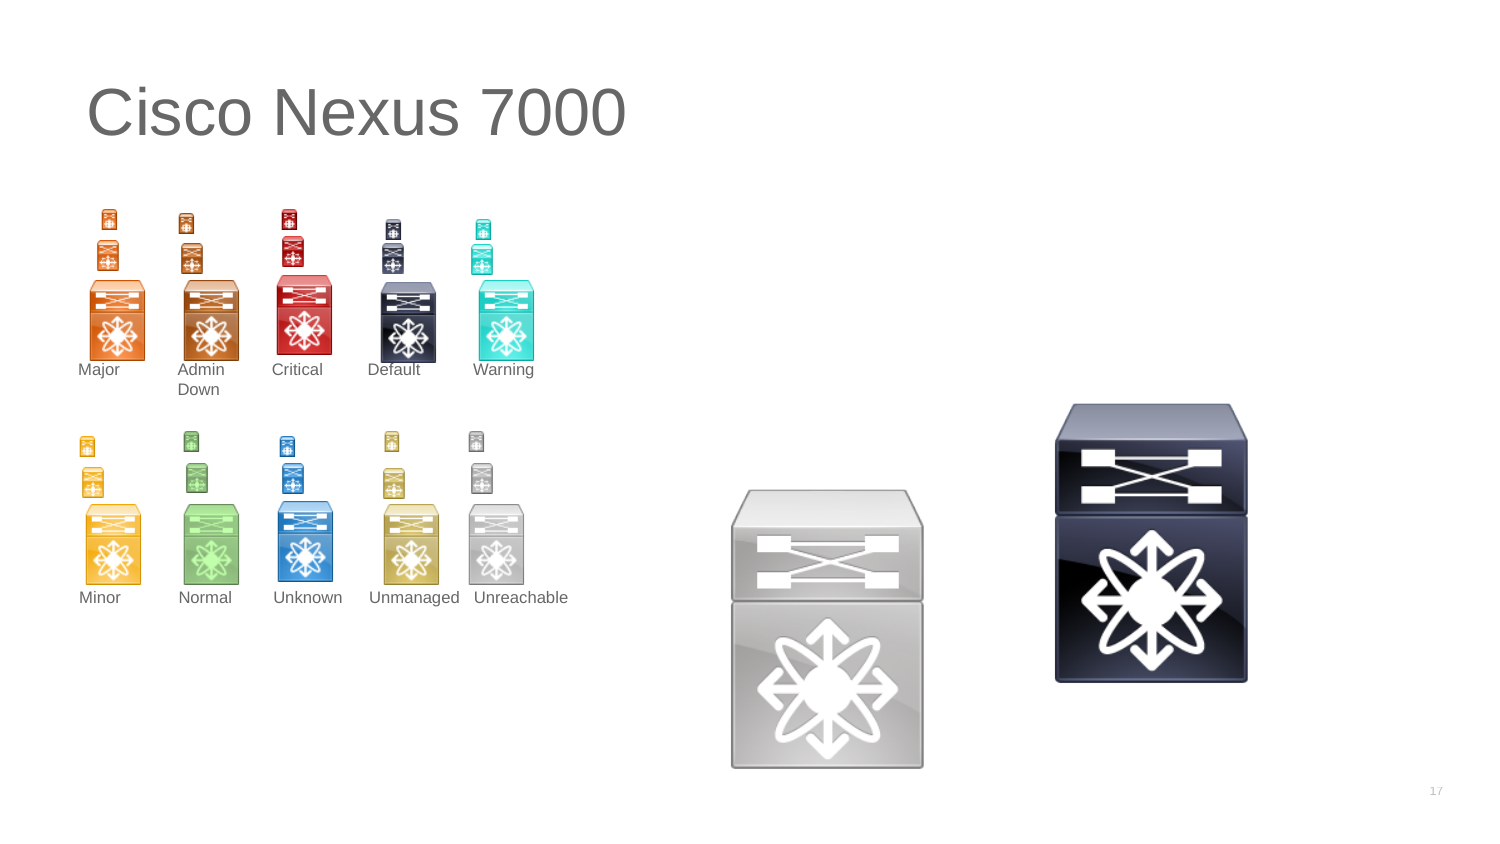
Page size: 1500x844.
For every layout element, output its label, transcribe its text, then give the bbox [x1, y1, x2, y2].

picture [170, 279, 252, 361]
picture [77, 467, 108, 499]
picture [277, 463, 308, 494]
picture [381, 431, 403, 453]
picture [466, 463, 497, 494]
picture [277, 236, 308, 267]
picture [77, 279, 158, 361]
picture [279, 209, 300, 230]
picture [99, 209, 120, 230]
picture [377, 242, 408, 274]
picture [72, 504, 154, 585]
picture [92, 240, 123, 272]
picture [264, 274, 345, 356]
picture [990, 381, 1312, 703]
picture [667, 467, 988, 789]
picture [77, 435, 98, 457]
picture [176, 213, 198, 234]
picture [176, 242, 207, 274]
picture [265, 501, 346, 583]
picture [368, 282, 449, 364]
picture [180, 431, 202, 452]
picture [170, 503, 252, 585]
picture [382, 219, 404, 240]
title Cisco Nexus 7000 [71, 55, 1441, 176]
picture [472, 219, 494, 240]
picture [466, 431, 487, 453]
picture [378, 468, 409, 500]
picture [180, 462, 212, 494]
picture [371, 504, 453, 585]
picture [466, 244, 497, 275]
picture [466, 279, 547, 361]
picture [277, 435, 298, 457]
picture [456, 504, 537, 585]
